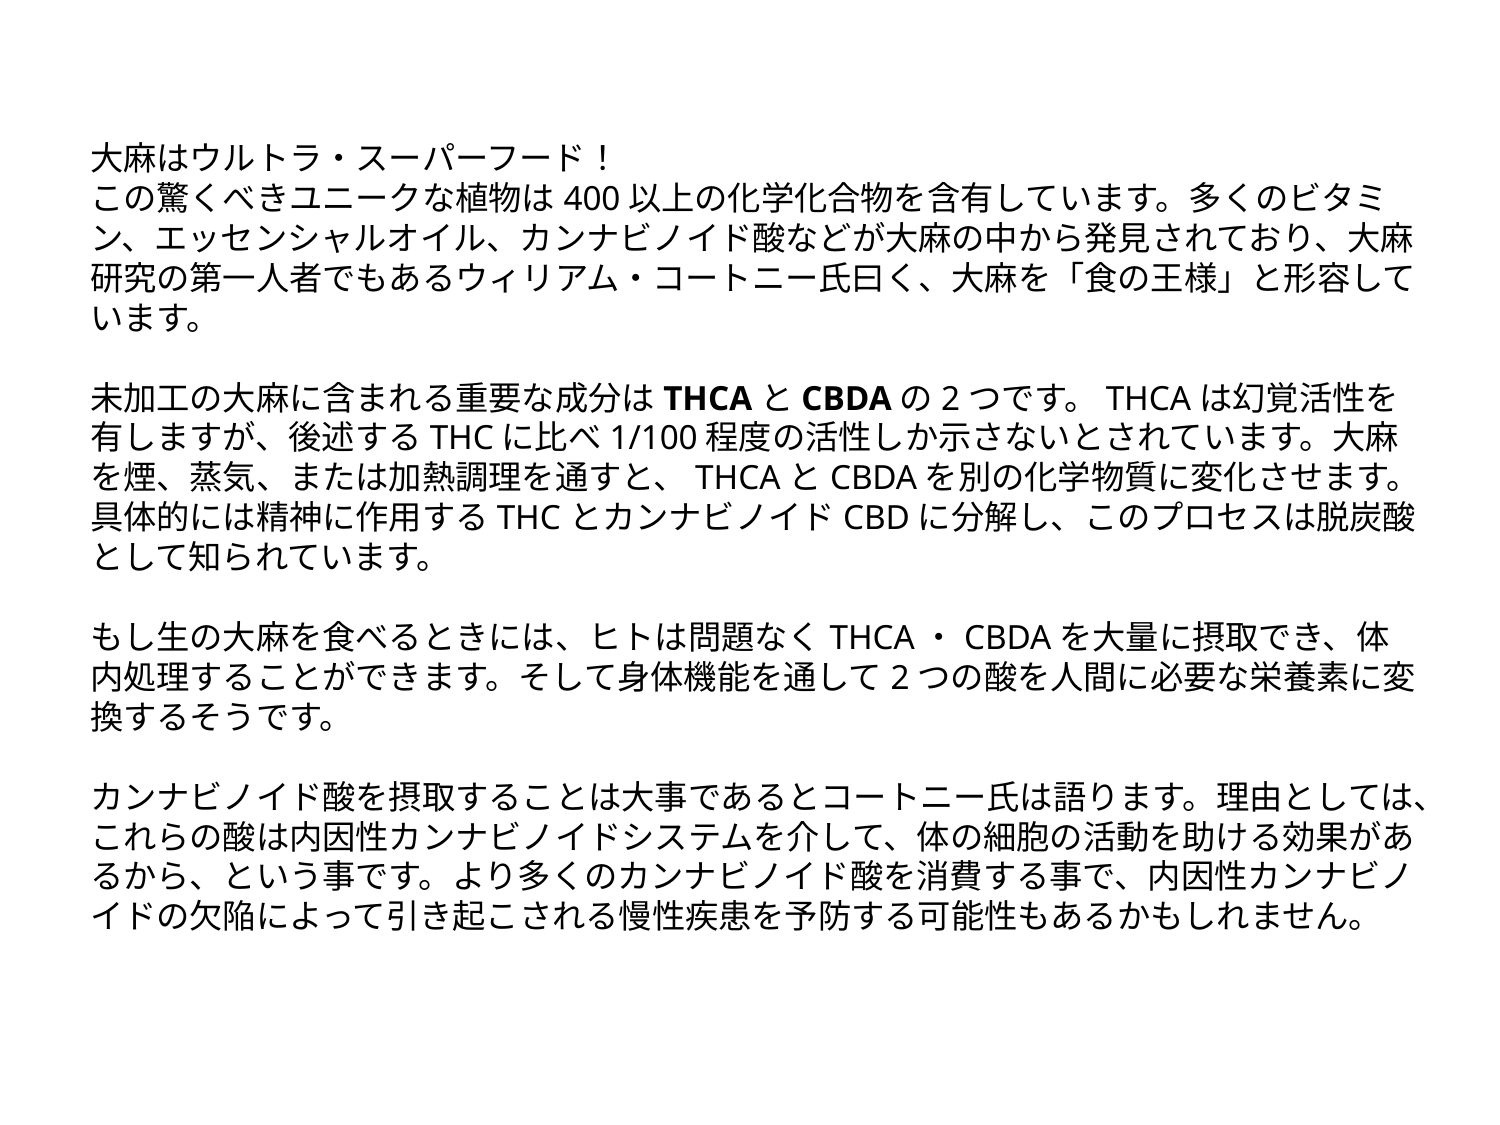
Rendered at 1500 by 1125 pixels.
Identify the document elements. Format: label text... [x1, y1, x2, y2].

text_box 大麻はウルトラ・スーパーフード！ この驚くべきユニークな植物は400以上の化学化合物を含有しています。多くのビタミン、エッセンシャルオイル、カンナビノイド酸などが大麻の中から発見されており、大麻研究の第一人者でもあるウィリアム・コートニー氏曰く、大麻を「食の王様」と形容しています。 未加工の大麻に含まれる重要な成分はTHCAとCBDAの2つです。THCAは幻覚活性を有しますが、後述するTHCに比べ1/100程度の活性しか示さないとされています。大麻を煙、蒸気、または加熱調理を通すと、THCAとCBDAを別の化学物質に変化させます。具体的には精神に作用するTHCとカンナビノイドCBDに分解し、このプロセスは脱炭酸として知られています。 もし生の大麻を食べるときには、ヒトは問題なくTHCA・CBDAを大量に摂取でき、体内処理することができます。そして身体機能を通して2つの酸を人間に必要な栄養素に変換するそうです。 カンナビノイド酸を摂取することは大事であるとコートニー氏は語ります。理由としては、これらの酸は内因性カンナビノイドシステムを介して、体の細胞の活動を助ける効果があるから、という事です。より多くのカンナビノイド酸を消費する事で、内因性カンナビノイドの欠陥によって引き起こされる慢性疾患を予防する可能性もあるかもしれません。 [75, 129, 1434, 943]
